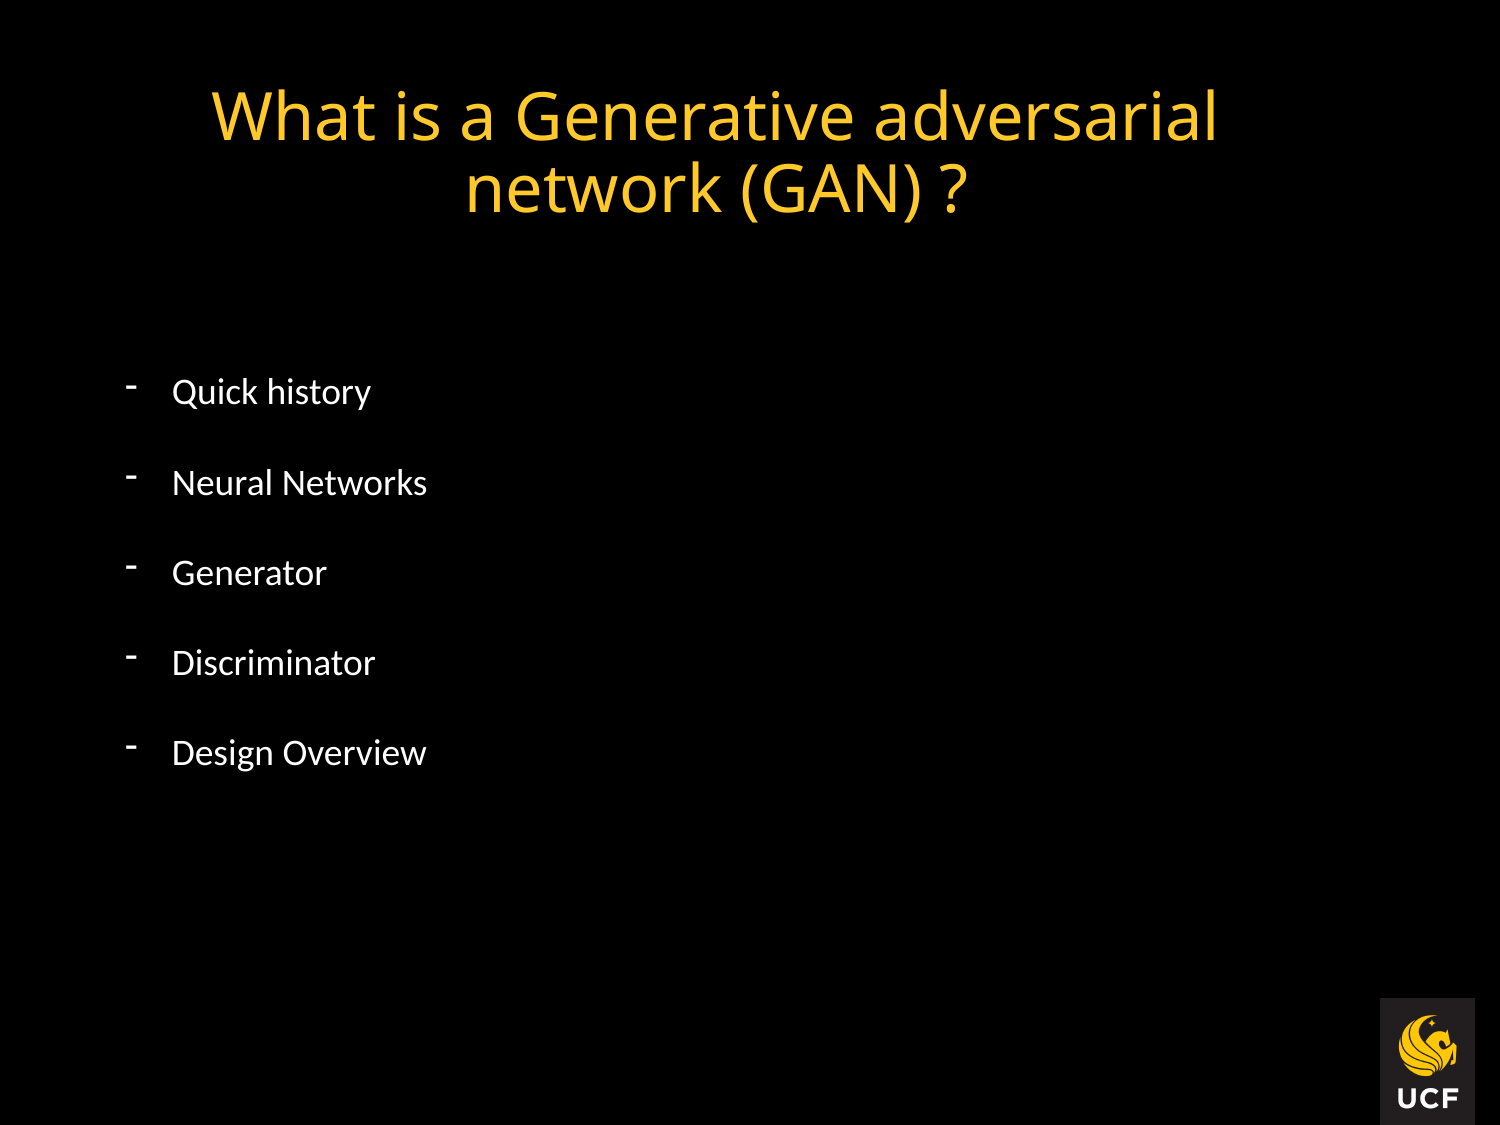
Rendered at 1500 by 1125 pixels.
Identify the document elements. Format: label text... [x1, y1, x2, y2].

title What is a Generative adversarial network (GAN) ? [110, 75, 1323, 238]
picture [1380, 998, 1475, 1125]
text_box Quick history Neural Networks Generator Discriminator Design Overview [110, 360, 1364, 825]
